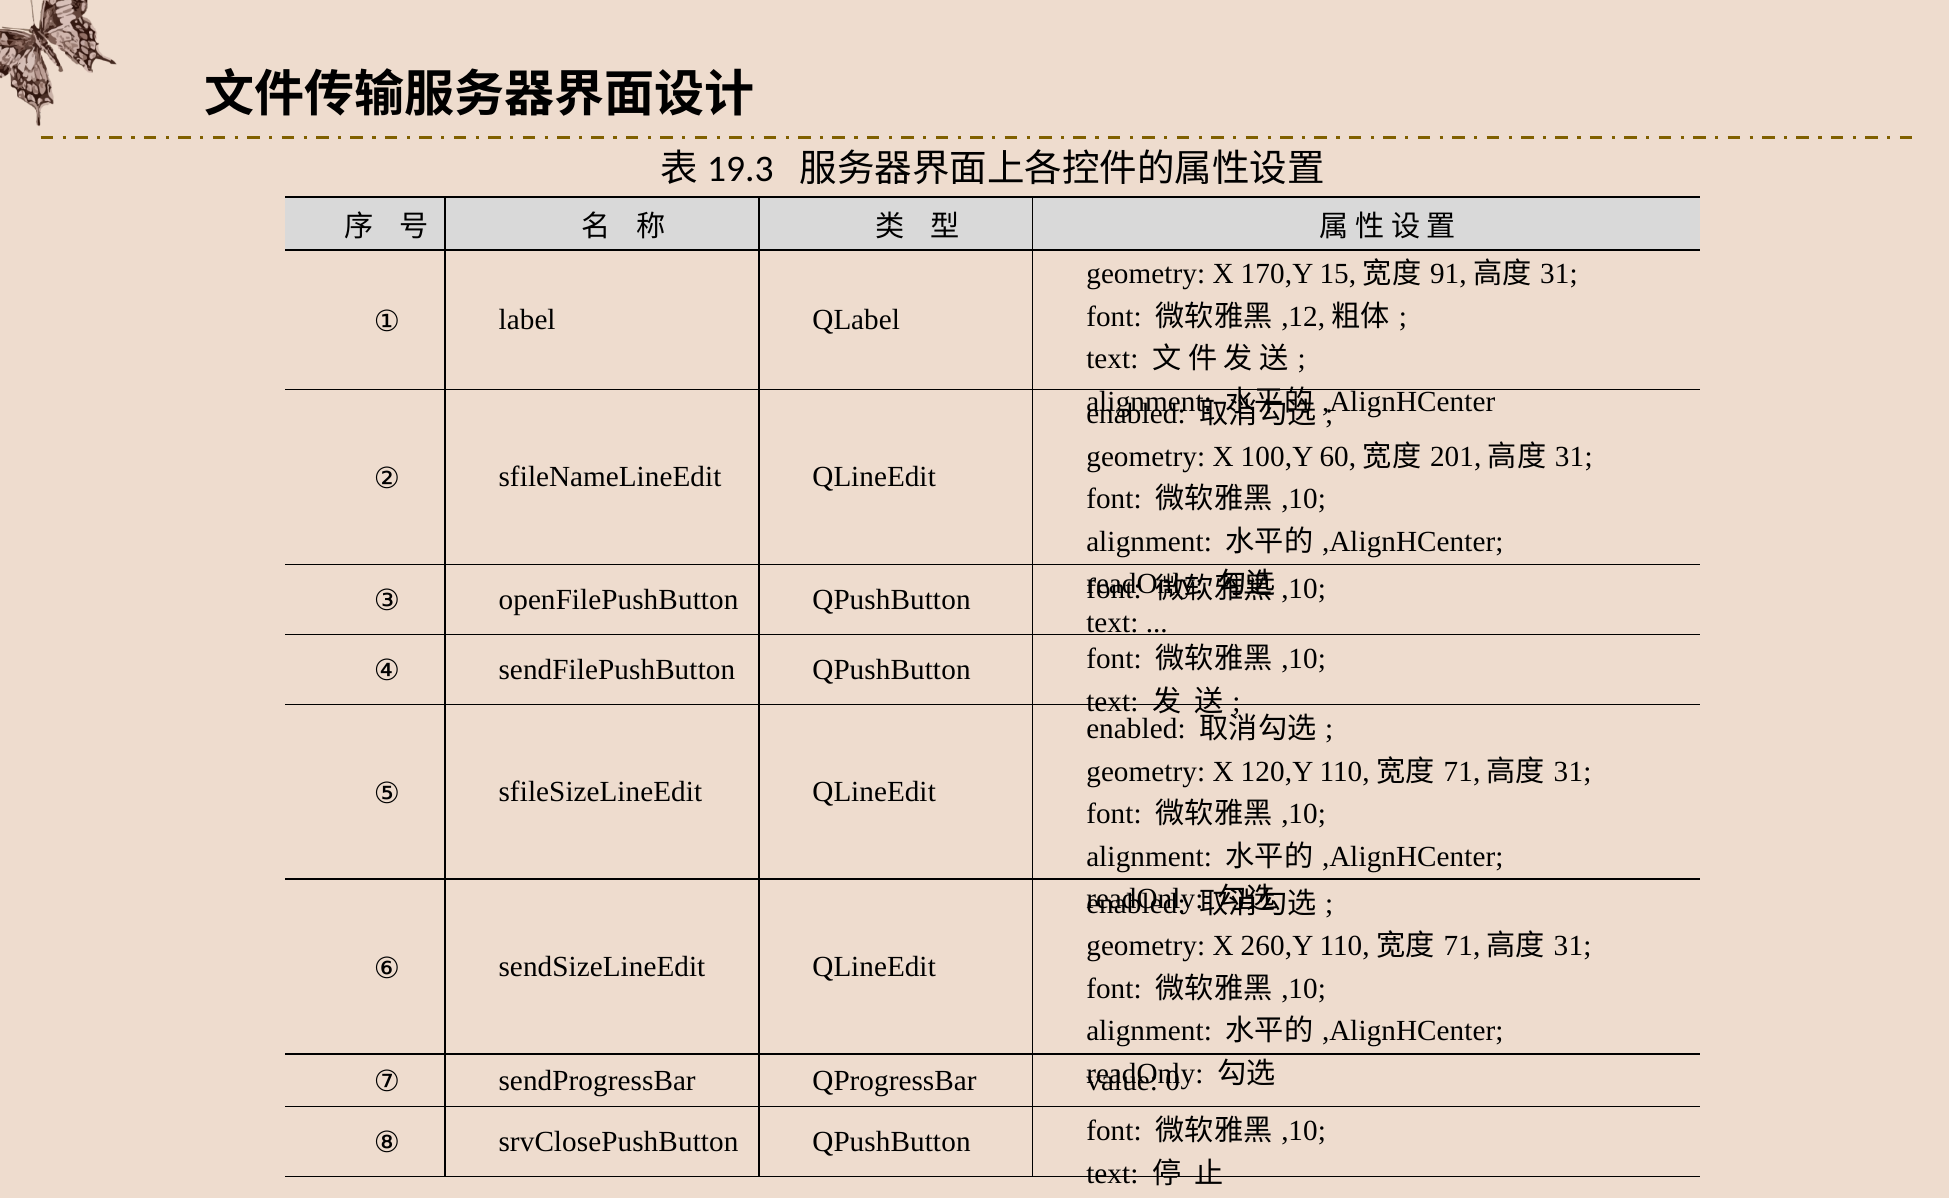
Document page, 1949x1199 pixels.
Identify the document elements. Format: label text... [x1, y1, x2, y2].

table_cell ① [285, 251, 444, 389]
table_cell srvClosePushButton [446, 1107, 758, 1176]
table_header 序 号 [285, 198, 444, 249]
table_cell QPushButton [760, 635, 1032, 704]
table_cell geometry: X 170,Y 15,宽度91,高度31; font: 微软雅黑,12,粗体; text: 文 件 发 送; alignment: 水平的,AlignHCenter [1033, 251, 1700, 389]
table_cell QPushButton [760, 1107, 1032, 1176]
table_cell ② [285, 390, 444, 564]
table_cell enabled: 取消勾选; geometry: X 260,Y 110,宽度71,高度31; font: 微软雅黑,10; alignment: 水平的,AlignHCenter; readOnly: 勾选 [1033, 880, 1700, 1053]
text_box 文件传输服务器界面设计 [189, 53, 770, 129]
table_cell font: 微软雅黑,10; text: 发 送; [1033, 635, 1700, 704]
table_cell QLineEdit [760, 705, 1032, 878]
table_cell font: 微软雅黑,10; text: ... [1033, 565, 1700, 634]
table_cell sendProgressBar [446, 1055, 758, 1106]
table_cell enabled: 取消勾选; geometry: X 120,Y 110,宽度71,高度31; font: 微软雅黑,10; alignment: 水平的,AlignHCenter; readOnly: 勾选 [1033, 705, 1700, 878]
table_cell sendFilePushButton [446, 635, 758, 704]
text_box 表19.3 服务器界面上各控件的属性设置 [645, 136, 1340, 196]
table_cell enabled: 取消勾选; geometry: X 100,Y 60,宽度201,高度31; font: 微软雅黑,10; alignment: 水平的,AlignHCenter; readOnly: 勾选 [1033, 390, 1700, 564]
table_header 名 称 [446, 198, 758, 249]
table_cell QLineEdit [760, 390, 1032, 564]
table_cell sfileSizeLineEdit [446, 705, 758, 878]
table_cell sfileNameLineEdit [446, 390, 758, 564]
table_cell ⑤ [285, 705, 444, 878]
table_cell ⑥ [285, 880, 444, 1053]
table_header 类 型 [760, 198, 1032, 249]
table_cell QPushButton [760, 565, 1032, 634]
table_cell QLineEdit [760, 880, 1032, 1053]
table_cell ⑧ [285, 1107, 444, 1176]
table_header 属 性 设 置 [1033, 198, 1700, 249]
picture [0, 0, 142, 138]
table_cell value: 0 [1033, 1055, 1700, 1106]
table_cell QProgressBar [760, 1055, 1032, 1106]
table_cell ④ [285, 635, 444, 704]
table_cell openFilePushButton [446, 565, 758, 634]
table_cell QLabel [760, 251, 1032, 389]
table_cell label [446, 251, 758, 389]
table_cell font: 微软雅黑,10; text: 停 止 [1033, 1107, 1700, 1176]
table_cell ⑦ [285, 1055, 444, 1106]
table_cell ③ [285, 565, 444, 634]
table_cell sendSizeLineEdit [446, 880, 758, 1053]
